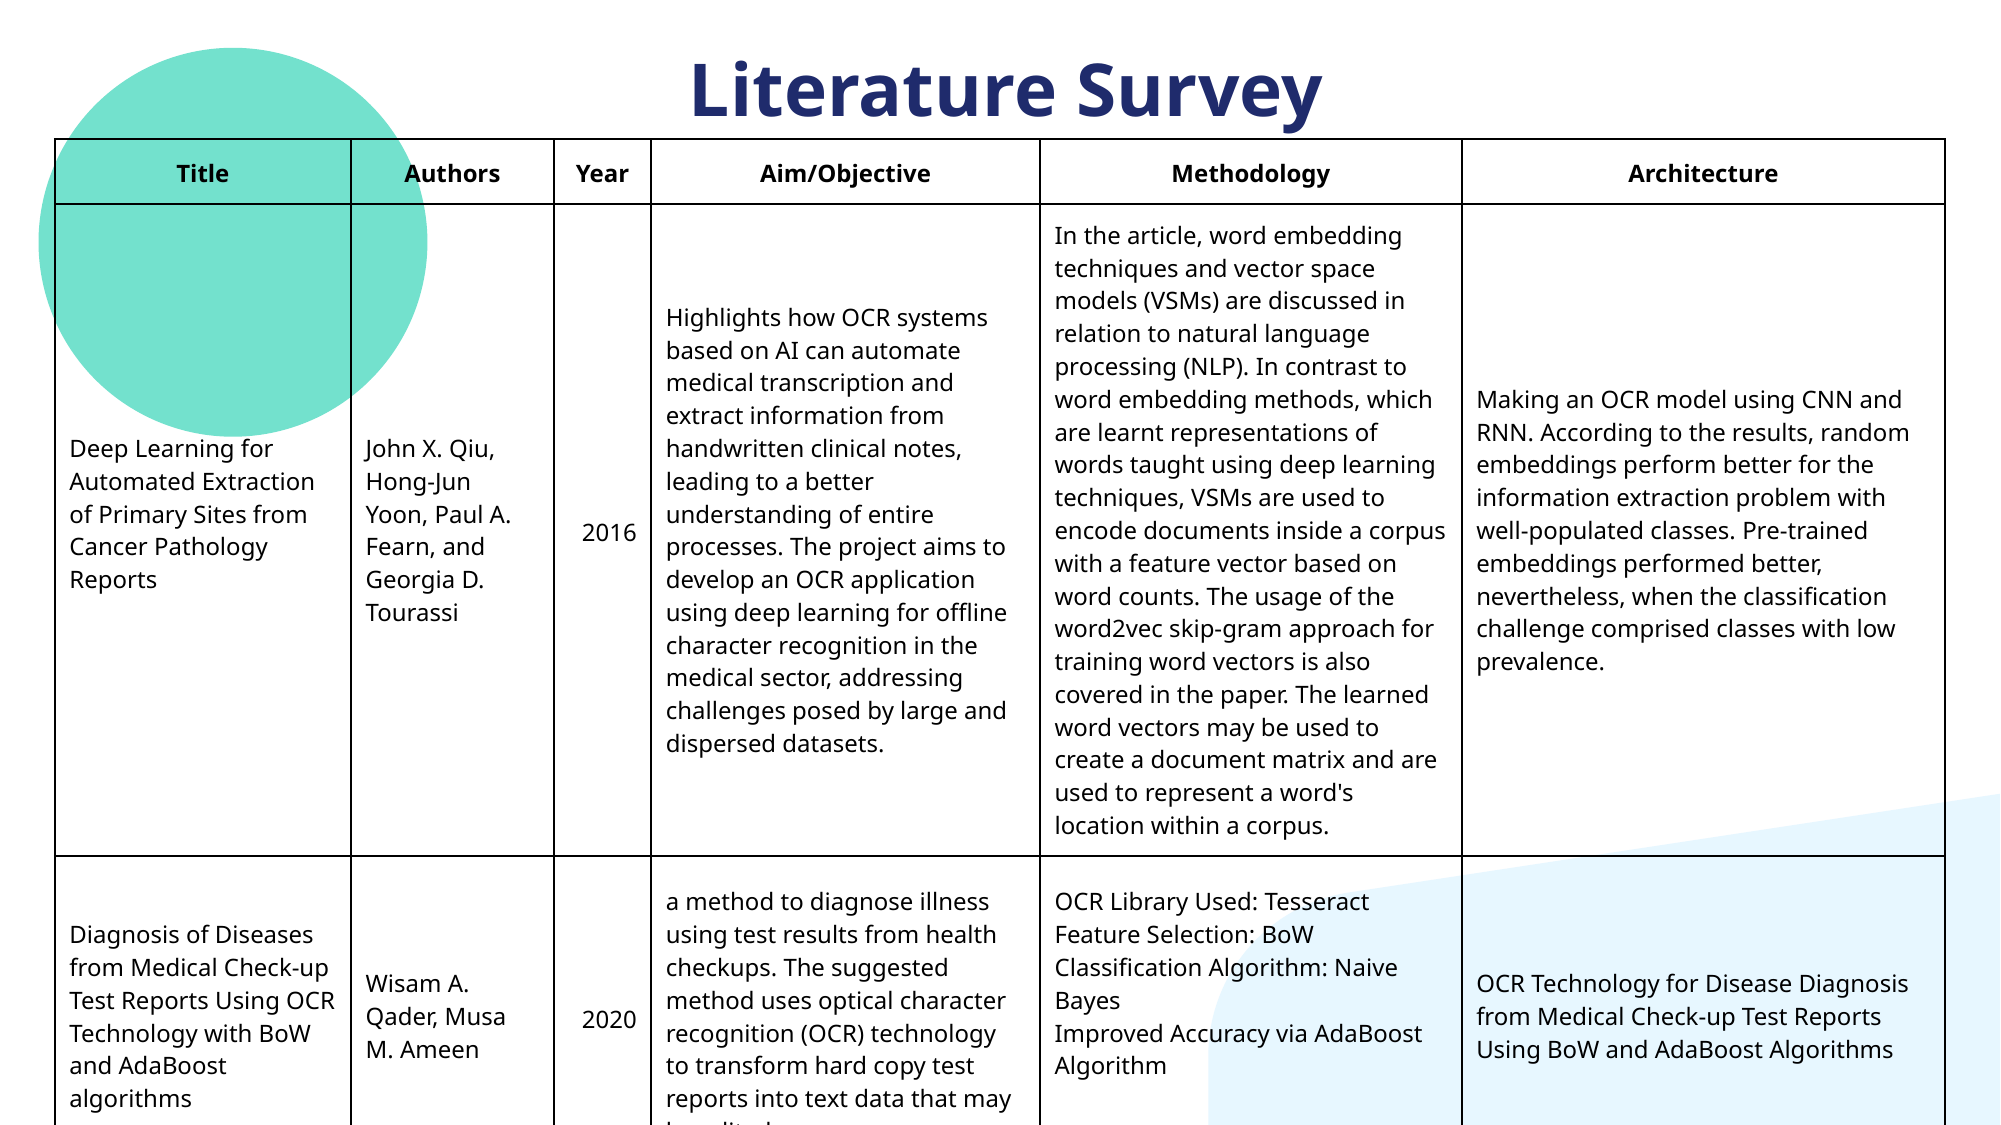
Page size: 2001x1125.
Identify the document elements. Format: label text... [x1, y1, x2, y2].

table_cell 2016 [555, 205, 650, 855]
table_cell Deep Learning for Automated Extraction of Primary Sites from Cancer Pathology Reports [56, 205, 350, 855]
table_cell OCR Technology for Disease Diagnosis from Medical Check-up Test Reports Using BoW and AdaBoost Algorithms [1463, 857, 1944, 1125]
table_cell Diagnosis of Diseases from Medical Check-up Test Reports Using OCR Technology with BoW and AdaBoost algorithms [56, 857, 350, 1125]
table_header Authors [352, 152, 553, 203]
table_cell In the article, word embedding techniques and vector space models (VSMs) are discussed in relation to natural language processing (NLP). In contrast to word embedding methods, which are learnt representations of words taught using deep learning techniques, VSMs are used to encode documents inside a corpus with a feature vector based on word counts. The usage of the word2vec skip-gram approach for training word vectors is also covered in the paper. The learned word vectors may be used to create a document matrix and are used to represent a word's location within a corpus. [1041, 205, 1461, 855]
table_cell John X. Qiu, Hong-Jun Yoon, Paul A. Fearn, and Georgia D. Tourassi [352, 205, 553, 855]
table_header Year [555, 152, 650, 203]
table_header Architecture [1463, 152, 1944, 203]
table_cell Making an OCR model using CNN and RNN. According to the results, random embeddings perform better for the information extraction problem with well-populated classes. Pre-trained embeddings performed better, nevertheless, when the classification challenge comprised classes with low prevalence. [1463, 205, 1944, 855]
table_cell 2020 [555, 857, 650, 1125]
title Literature Survey [60, 27, 1952, 152]
table_header Aim/Objective [652, 152, 1039, 203]
table_cell a method to diagnose illness using test results from health checkups. The suggested method uses optical character recognition (OCR) technology to transform hard copy test reports into text data that may be edited. [652, 857, 1039, 1125]
table_header Methodology [1041, 152, 1461, 203]
table_cell OCR Library Used: Tesseract Feature Selection: BoW Classification Algorithm: Naive Bayes Improved Accuracy via AdaBoost Algorithm [1041, 857, 1461, 1125]
table_cell Wisam A. Qader, Musa M. Ameen [352, 857, 553, 1125]
table_cell Highlights how OCR systems based on AI can automate medical transcription and extract information from handwritten clinical notes, leading to a better understanding of entire processes. The project aims to develop an OCR application using deep learning for offline character recognition in the medical sector, addressing challenges posed by large and dispersed datasets. [652, 205, 1039, 855]
table_header Title [56, 140, 350, 203]
